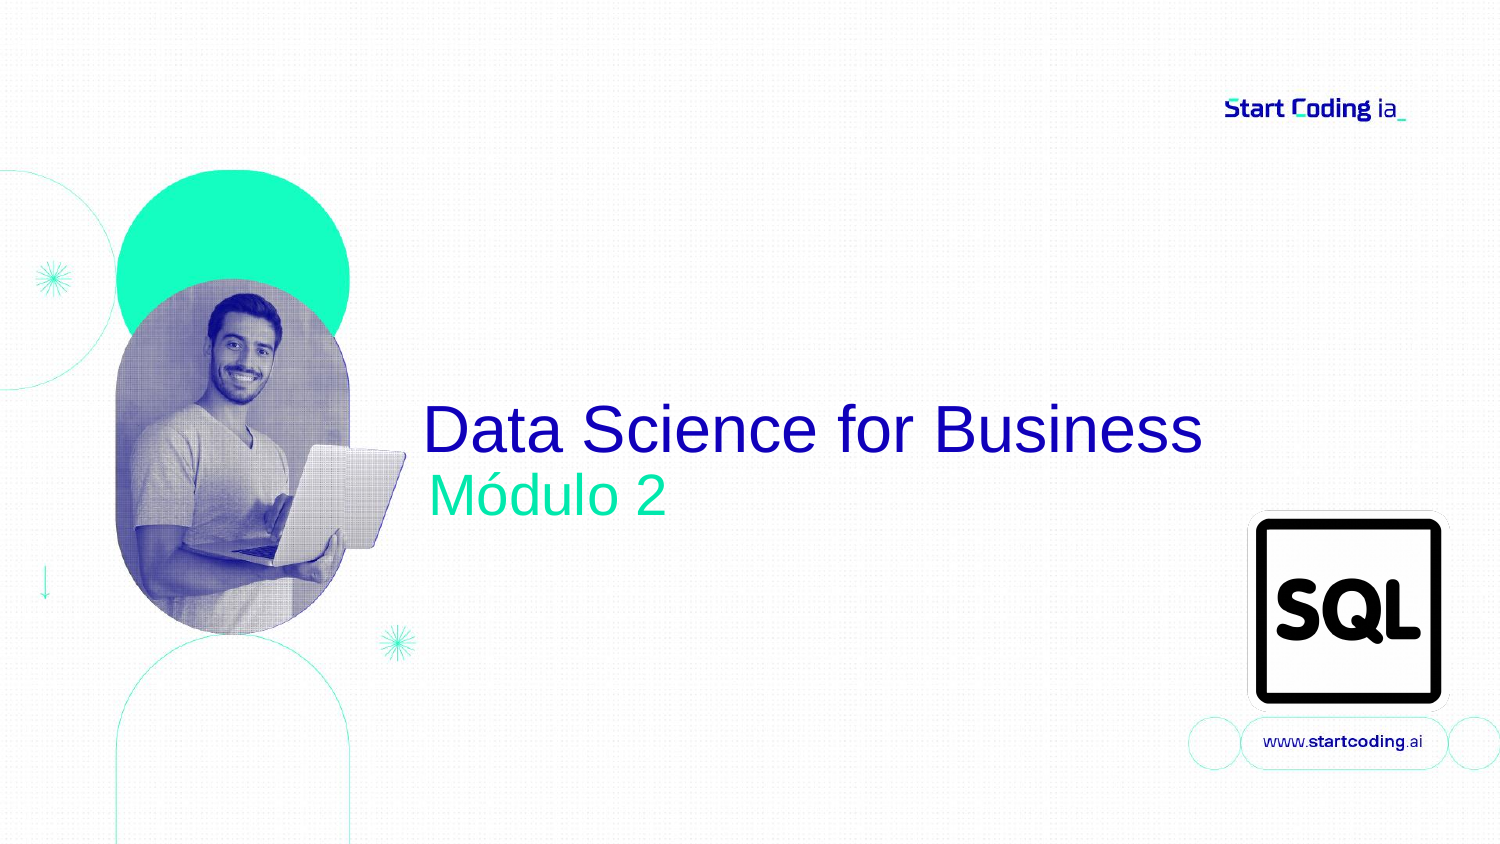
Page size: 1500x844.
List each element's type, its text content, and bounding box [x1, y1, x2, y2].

title Data Science for Business [407, 145, 1500, 483]
subtitle Módulo 2 [413, 448, 1452, 579]
picture [0, 0, 1500, 844]
